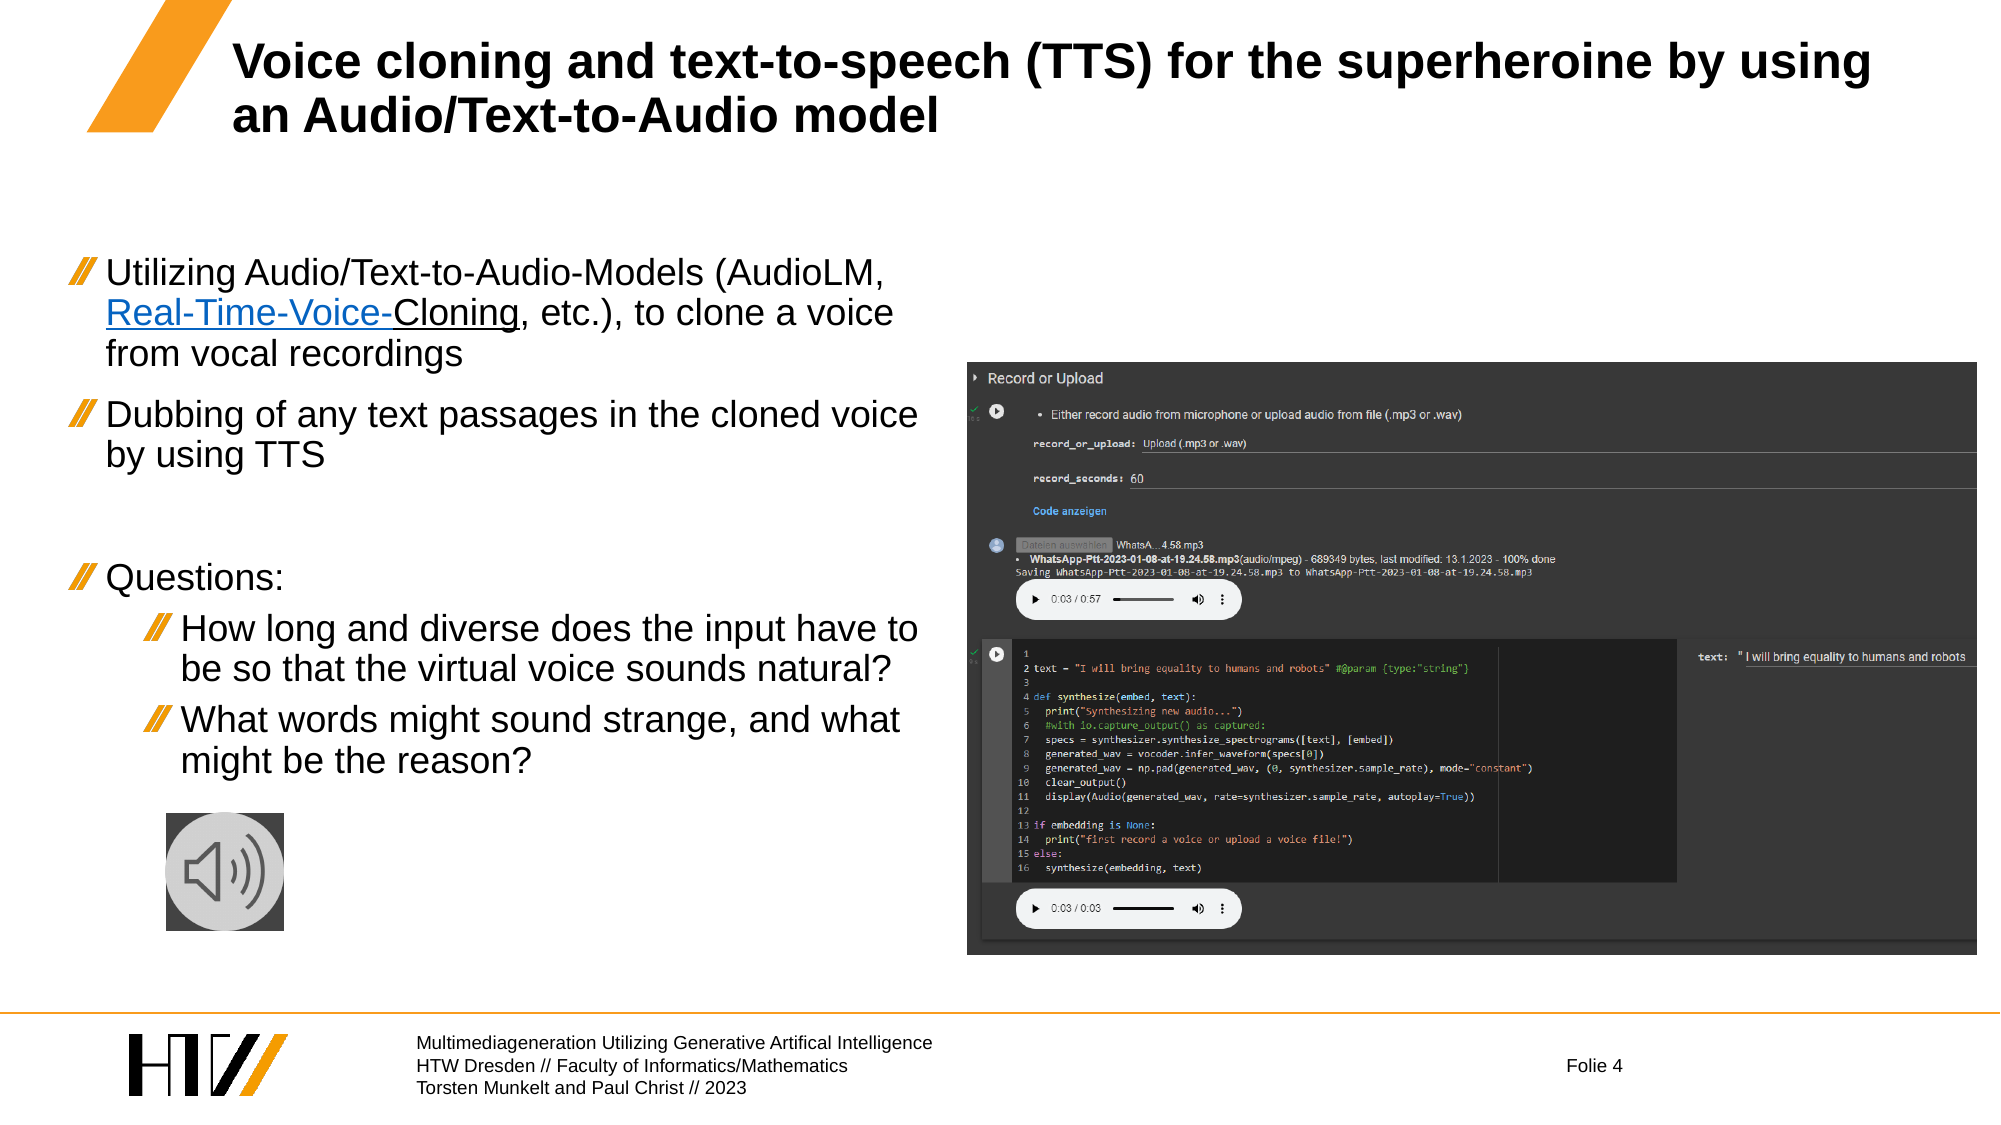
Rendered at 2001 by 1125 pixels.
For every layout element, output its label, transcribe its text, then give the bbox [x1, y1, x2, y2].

picture [68, 399, 95, 427]
list Utilizing Audio/Text-to-Audio-Models (AudioLM, Real-Time-Voice-Cloning, etc.), to clone a voice from vocal recordings Dubbing of any text passages in the cloned voice by using TTS Questions: How long and diverse does the input have to be so that the virtual voice sounds natural? What words might sound strange, and what might be the reason? [68, 252, 968, 970]
picture [143, 705, 170, 732]
picture [143, 613, 170, 641]
picture [68, 563, 95, 590]
picture [68, 257, 95, 285]
picture [967, 362, 1977, 955]
title Voice cloning and text-to-speech (TTS) for the superheroine by using an Audio/Text-to-Audio model [232, 40, 1908, 144]
picture [129, 1034, 288, 1096]
picture [165, 811, 285, 932]
